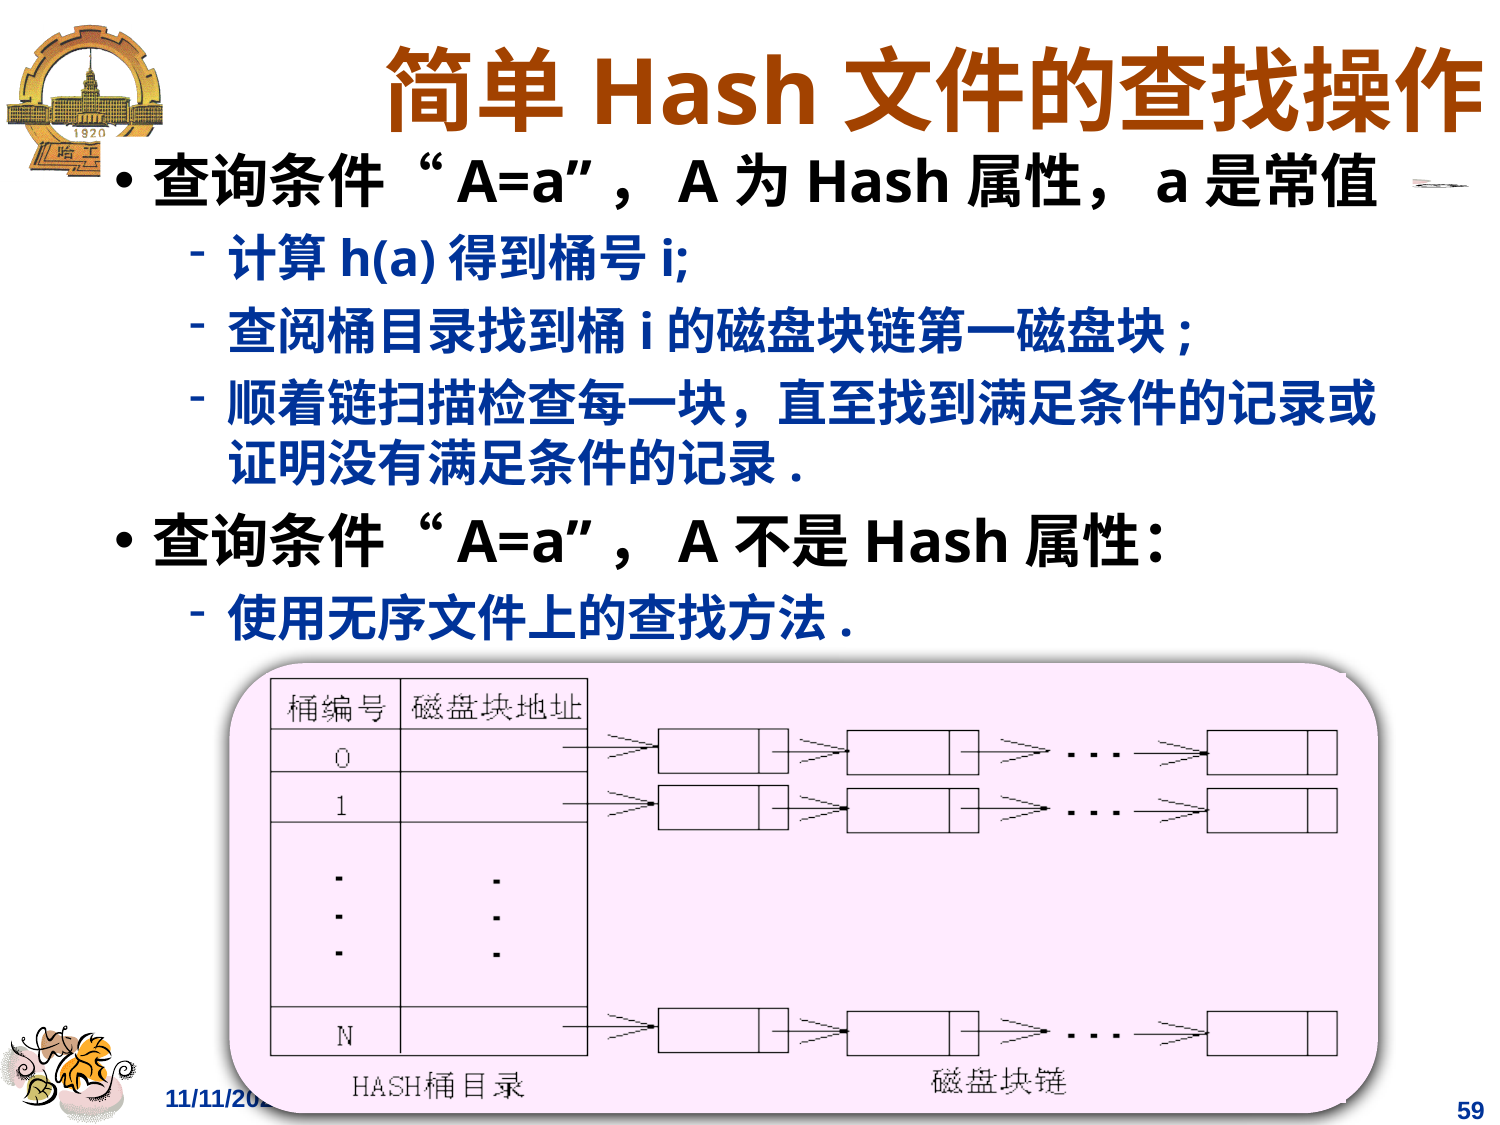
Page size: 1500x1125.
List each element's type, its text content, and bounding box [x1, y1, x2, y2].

picture [0, 24, 162, 182]
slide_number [149, 1074, 270, 1125]
title 简单Hash文件的查找操作 [162, 0, 1500, 176]
slide_number 59 [1437, 1087, 1500, 1125]
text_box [229, 662, 1379, 1114]
text_box 查询条件“A=a”，A为Hash属性，a是常值 计算h(a)得到桶号i; 查阅桶目录找到桶i的磁盘块链第一磁盘块; 顺着链扫描检查每一块，直至找到满足条件的记录或证明没有满足条件的记录. 查询条件“A=a”，A不是Hash属性： 使用无序文件上的查找方法. [100, 136, 1413, 621]
